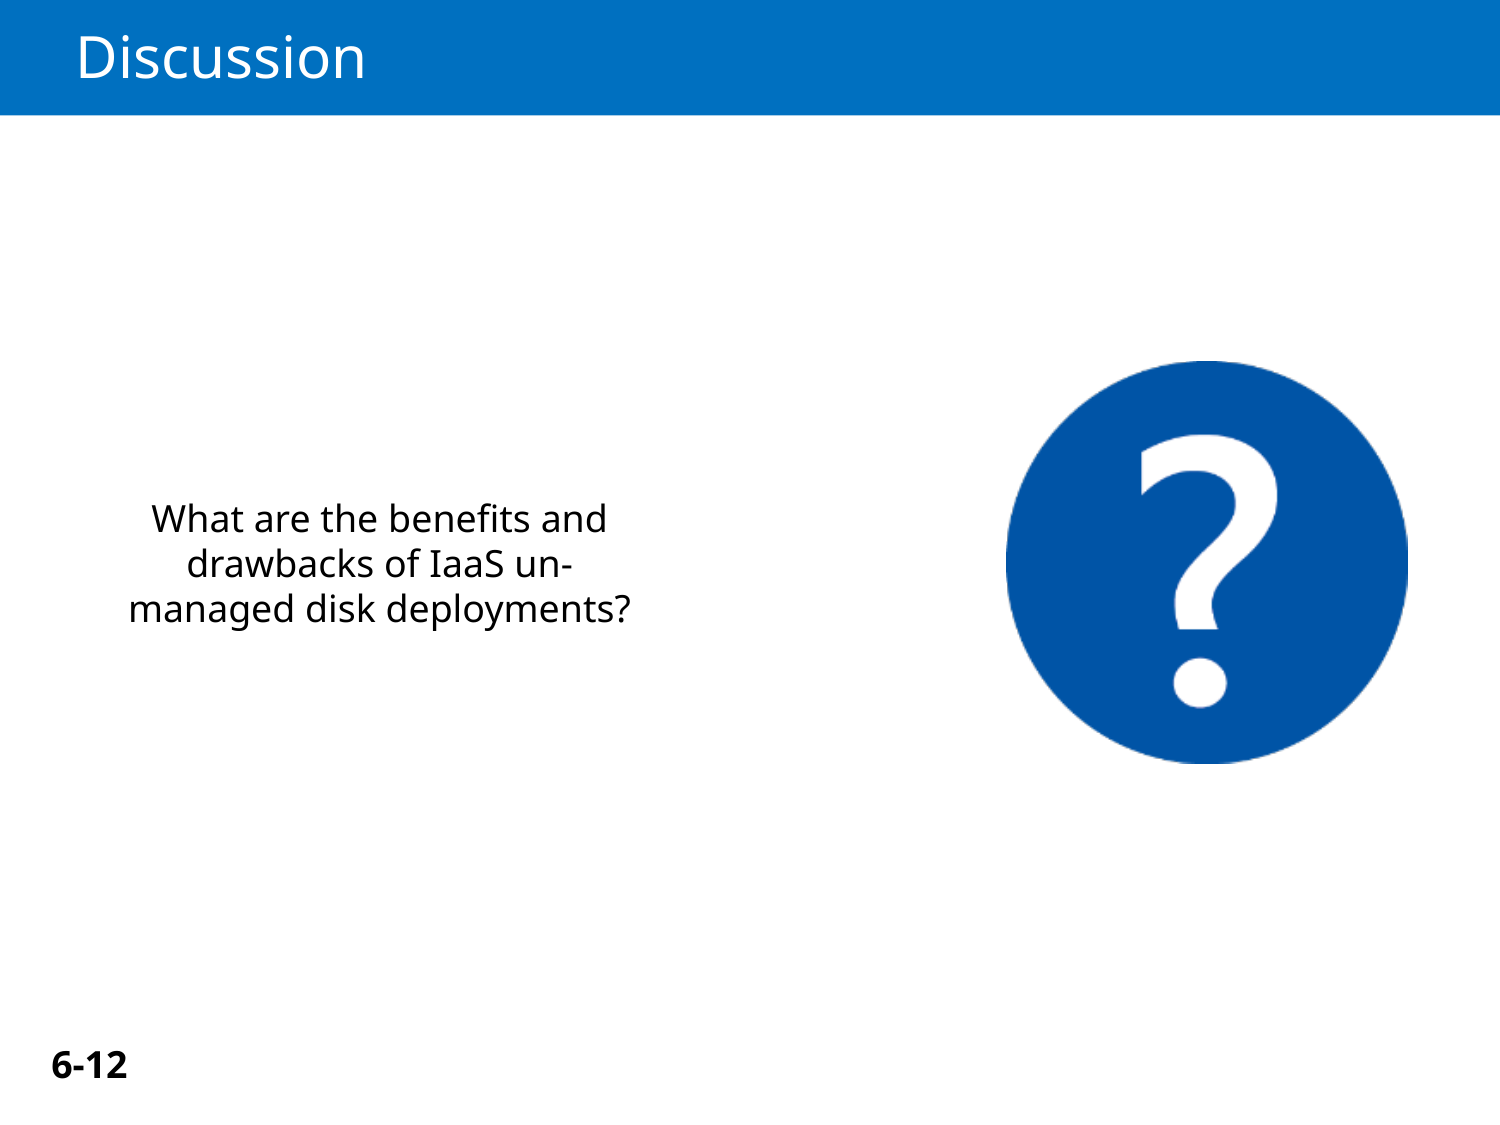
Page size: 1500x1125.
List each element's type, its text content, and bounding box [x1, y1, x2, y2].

title Discussion [75, 0, 1351, 122]
picture [1005, 361, 1409, 764]
text_box 6-12 [36, 1033, 194, 1094]
text_box What are the benefits and drawbacks of IaaS un-managed disk deployments? [92, 201, 668, 924]
